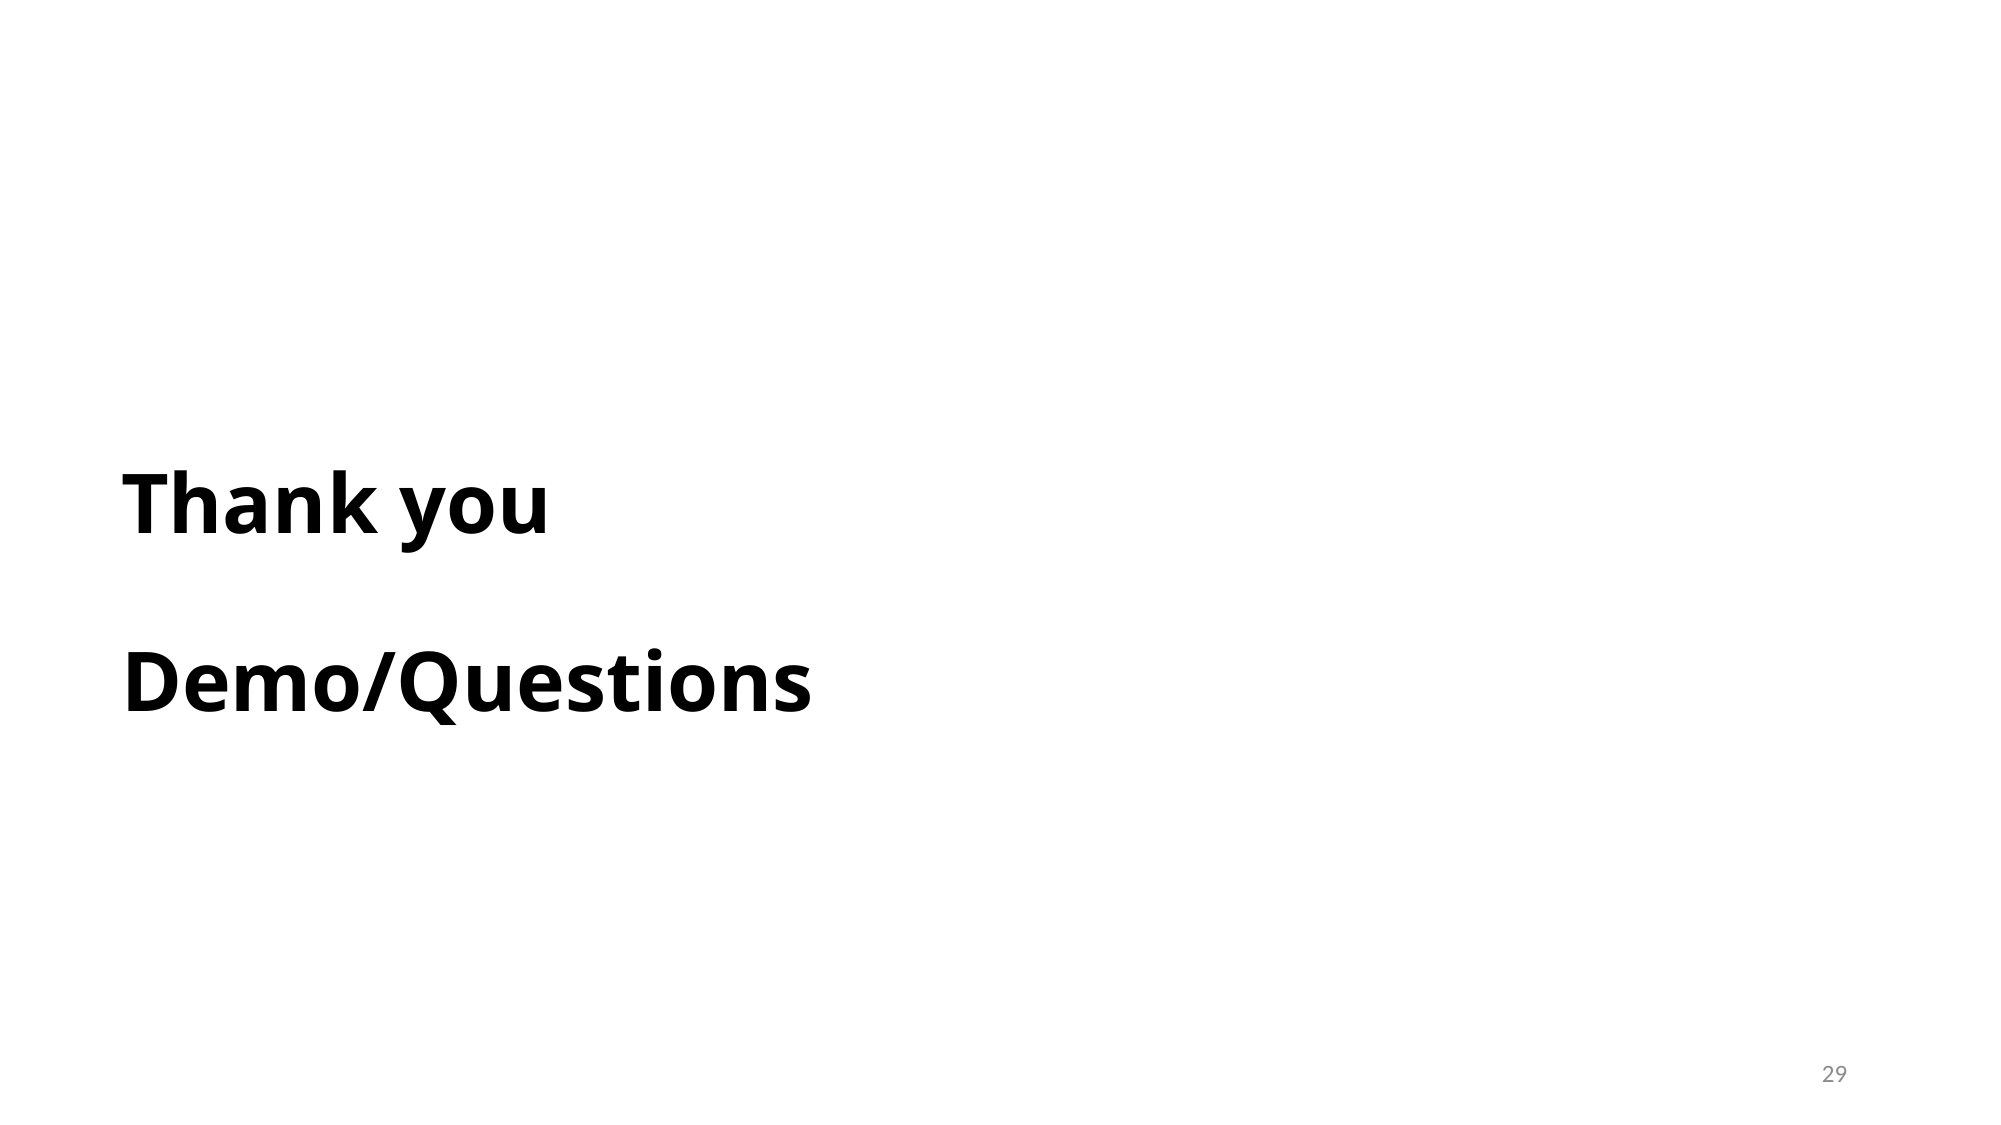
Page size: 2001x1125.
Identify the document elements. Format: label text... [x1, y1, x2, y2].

slide_number 29 [1412, 1042, 1863, 1103]
title Thank you Demo/Questions [105, 453, 1831, 837]
